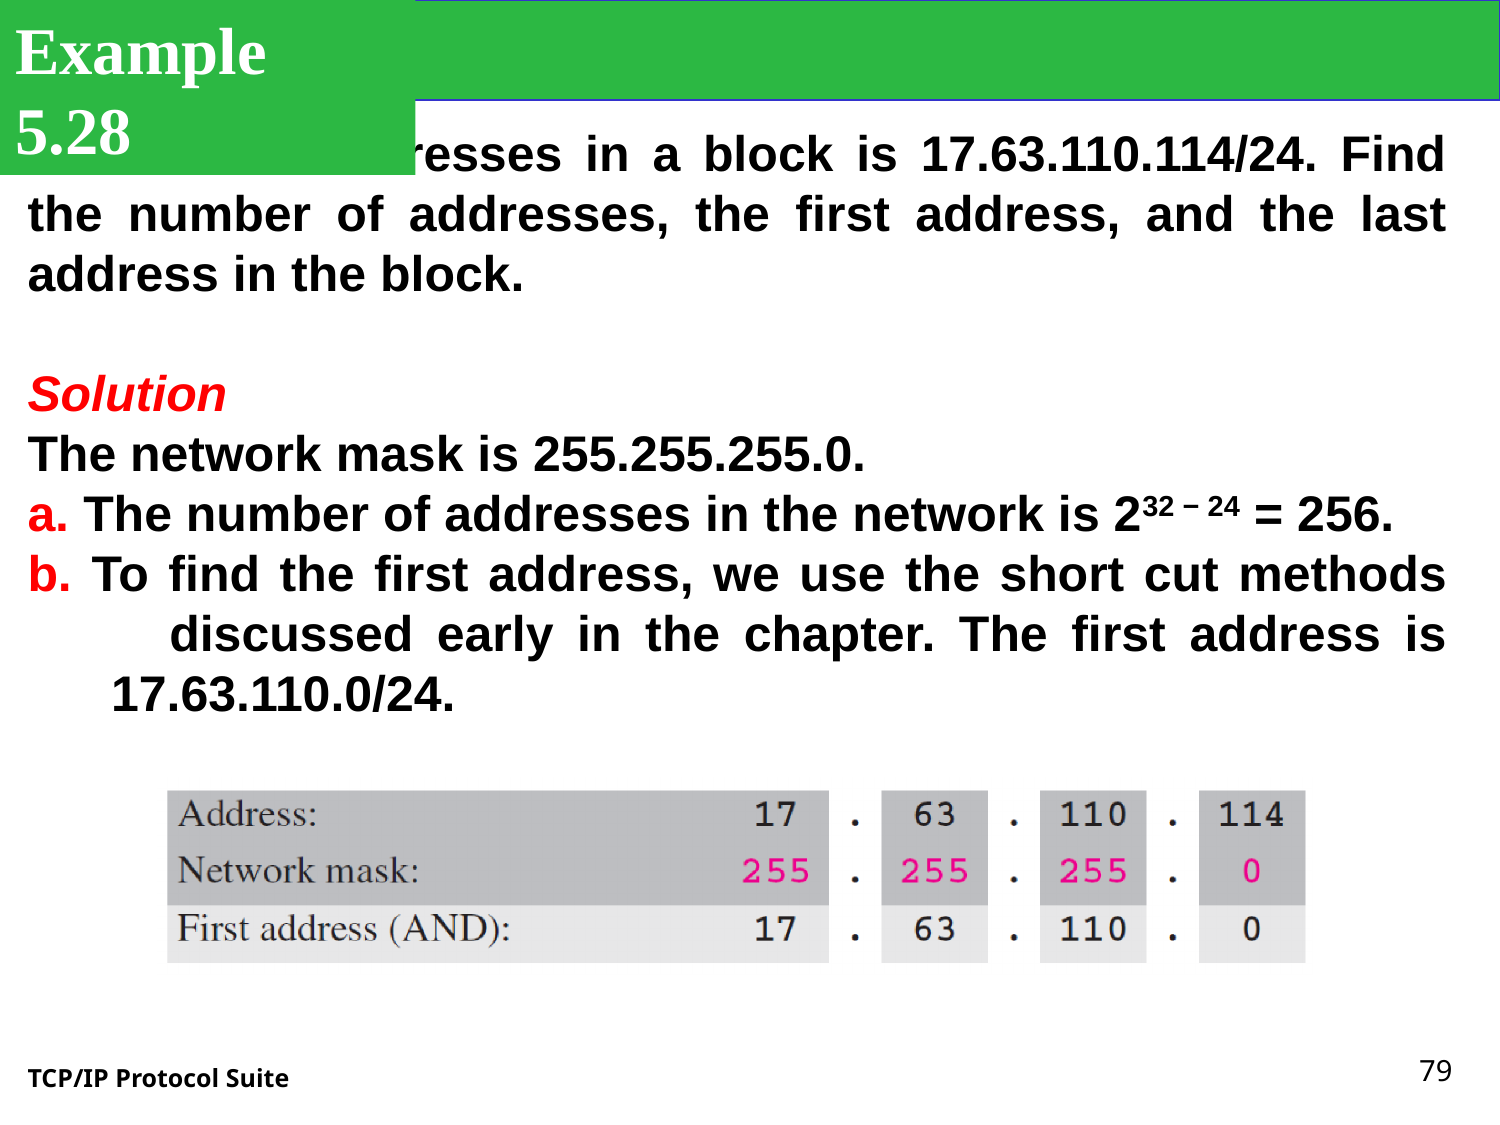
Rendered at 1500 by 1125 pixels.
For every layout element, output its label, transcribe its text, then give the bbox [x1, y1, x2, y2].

text_box TCP/IP Protocol Suite [12, 1024, 488, 1100]
text_box One of the addresses in a block is 17.63.110.114/24. Find the number of addresses, the first address, and the last address in the block. Solution The network mask is 255.255.255.0. a. The number of addresses in the network is 232 − 24 = 256. b. To find the first address, we use the short cut methods discussed early in the chapter. The first address is 17.63.110.0/24. [12, 114, 1463, 730]
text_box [0, 0, 1500, 101]
picture [157, 777, 1313, 976]
text_box ‹#› [1155, 1024, 1468, 1100]
